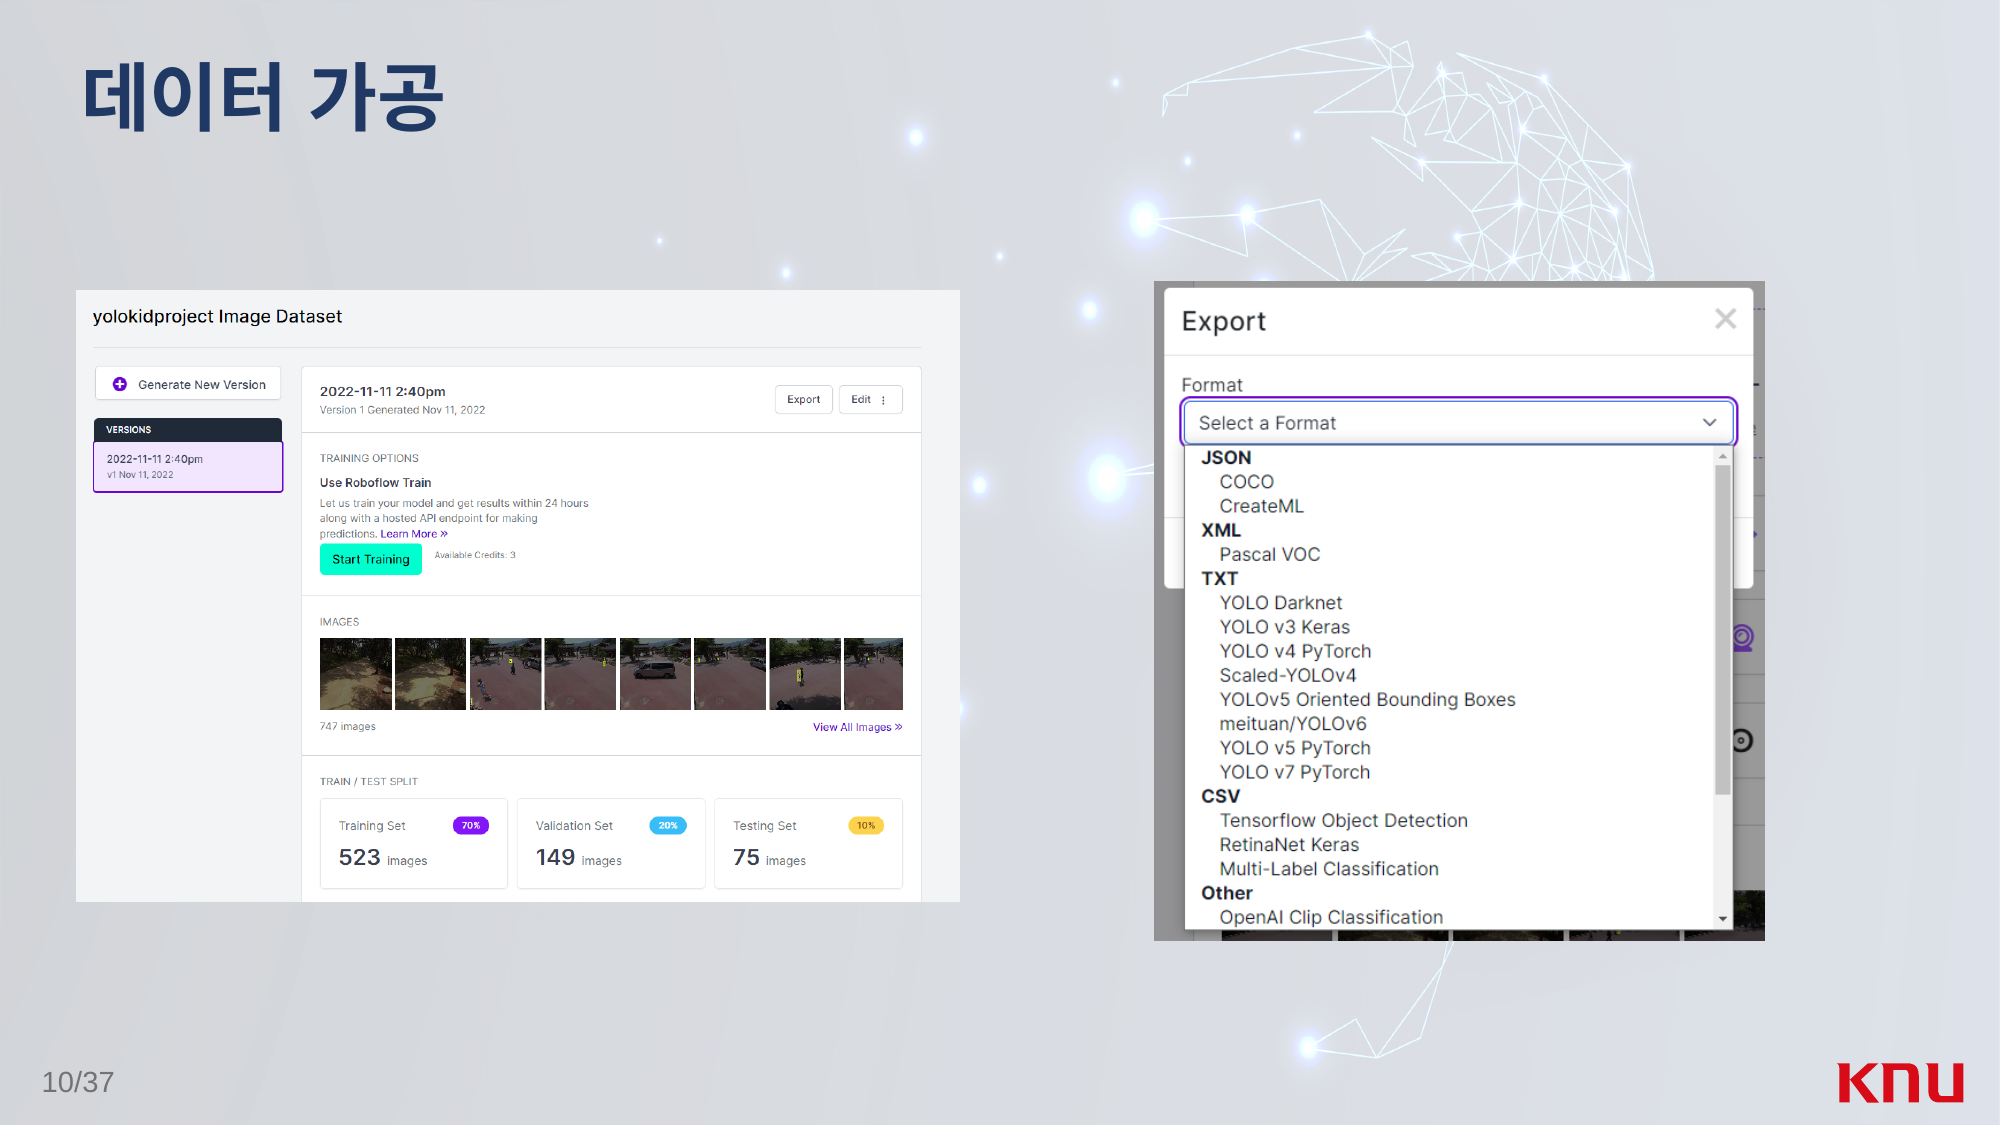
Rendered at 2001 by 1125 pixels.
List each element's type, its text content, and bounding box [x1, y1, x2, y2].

text_box [46, 223, 1924, 1049]
title 데이터 가공 [66, 31, 1943, 171]
picture [1154, 281, 1765, 941]
picture [76, 290, 960, 902]
